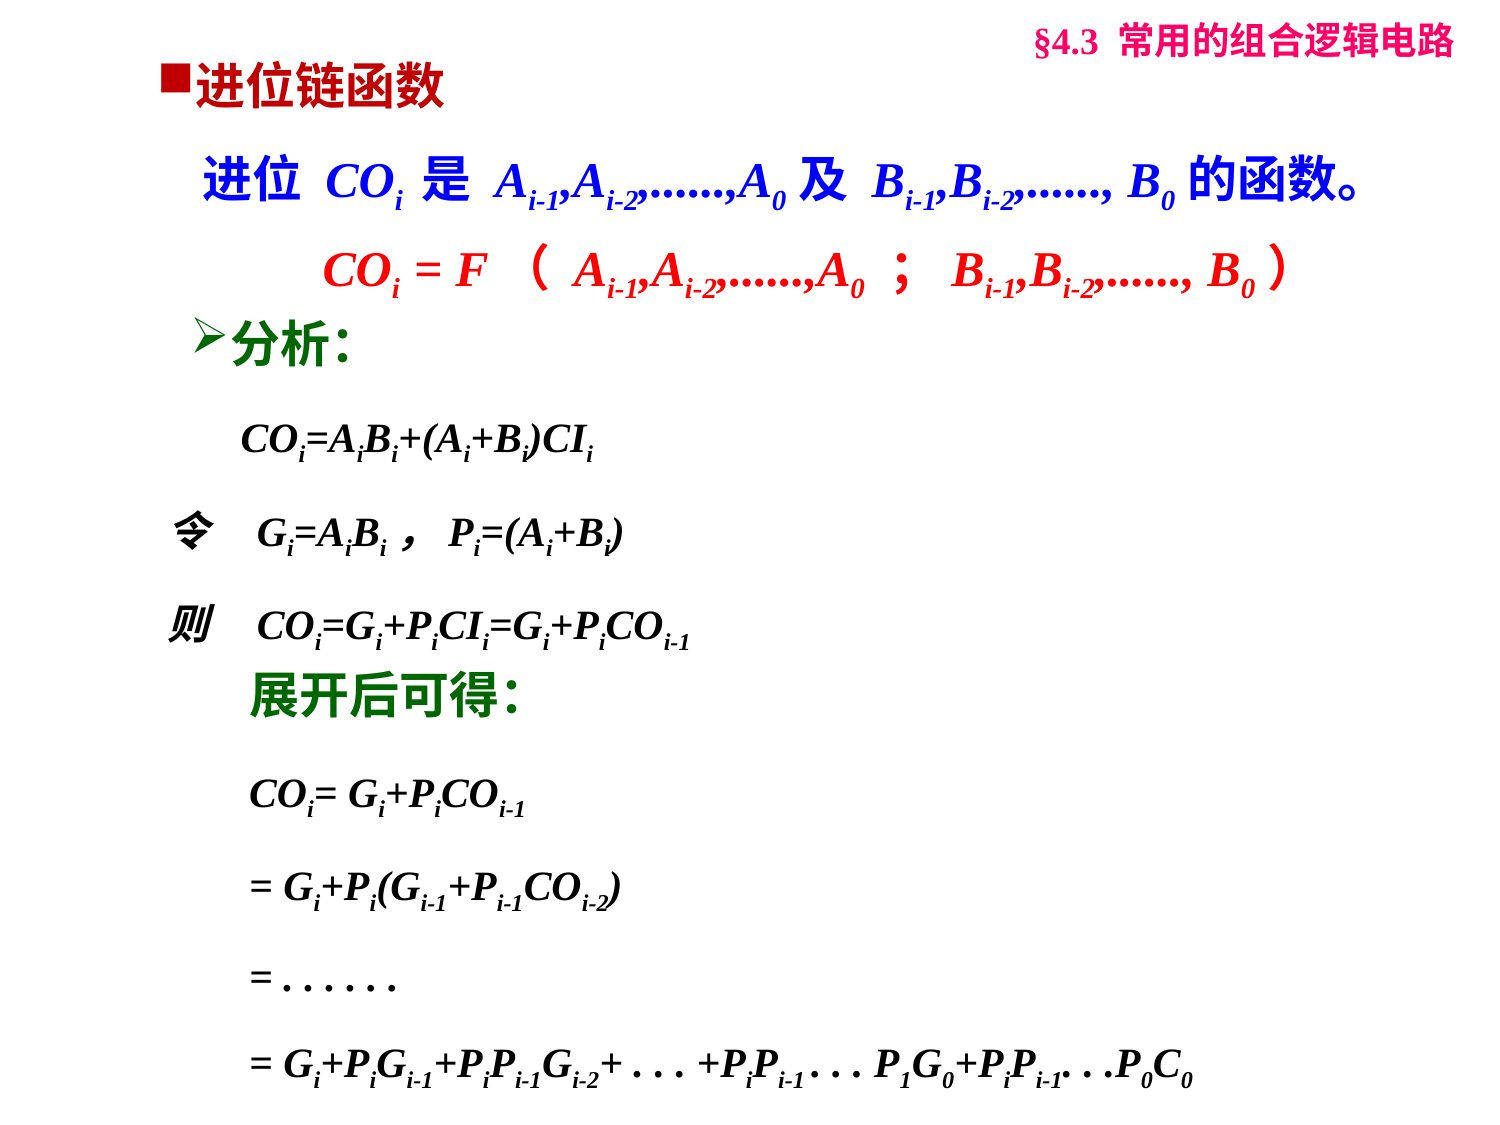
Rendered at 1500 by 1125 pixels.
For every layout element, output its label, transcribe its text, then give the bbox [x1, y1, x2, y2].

text_box COi= Gi+PiCOi-1 = Gi+Pi(Gi-1+Pi-1COi-2) = . . . . . . = Gi+PiGi-1+PiPi-1Gi-2+ . . . +PiPi-1 . . . P1G0+PiPi-1. . .P0C0 [234, 729, 1317, 1101]
text_box 展开后可得： [234, 656, 633, 731]
text_box COi = F（ Ai-1,Ai-2,......,A0 ；Bi-1,Bi-2,......, B0） [307, 228, 1383, 312]
text_box §4.3 常用的组合逻辑电路 [1018, 9, 1470, 70]
text_box 进位 COi 是 Ai-1,Ai-2,......,A0及 Bi-1,Bi-2,......, B0的函数。 [187, 140, 1407, 224]
text_box 进位链函数 [142, 46, 461, 122]
text_box 分析： [175, 304, 365, 380]
text_box COi=AiBi+(Ai+Bi)CIi 令 Gi=AiBi，Pi=(Ai+Bi) 则 COi=Gi+PiCIi=Gi+PiCOi-1 [152, 374, 1228, 663]
